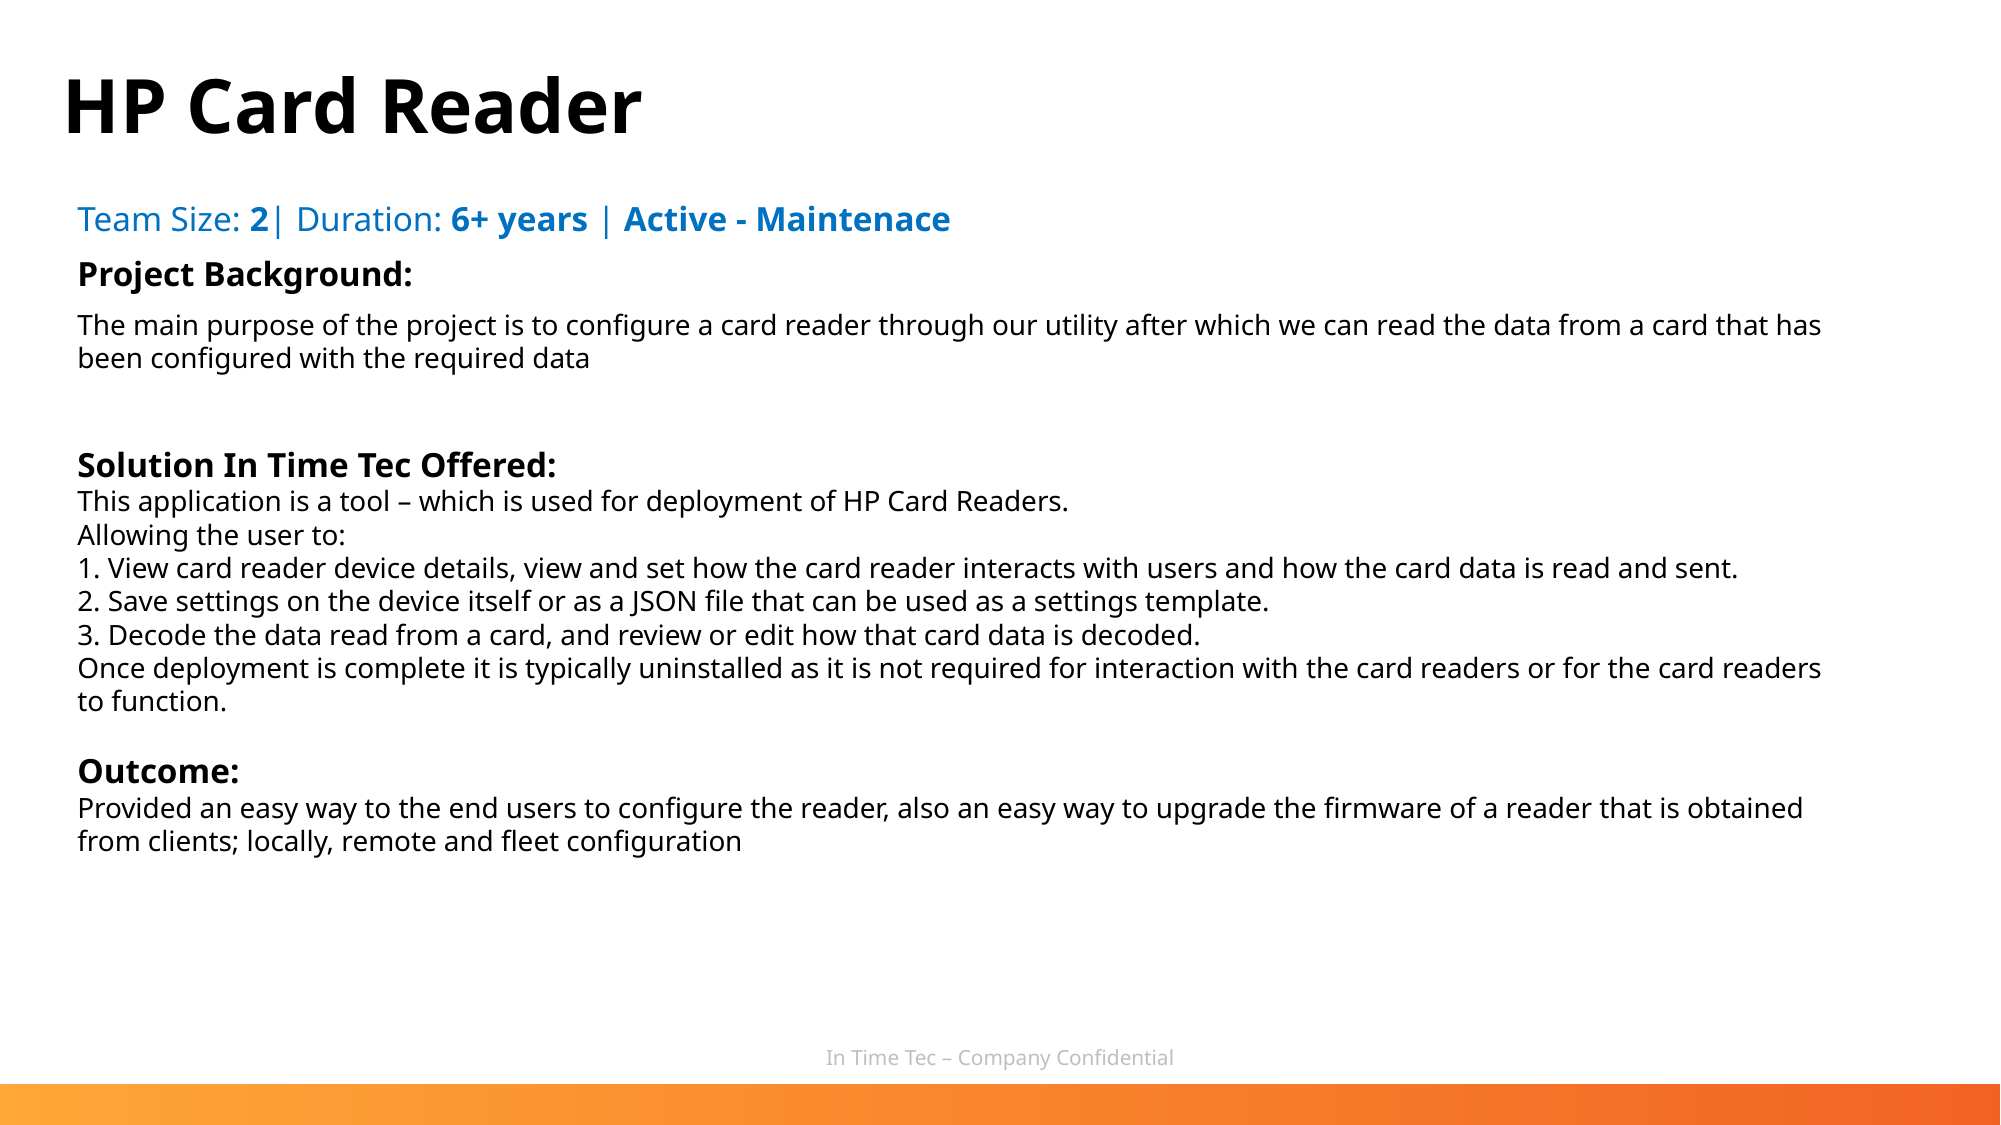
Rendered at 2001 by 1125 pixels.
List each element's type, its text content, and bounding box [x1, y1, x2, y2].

text_box [0, 1084, 2000, 1125]
text_box Team Size: 2| Duration: 6+ years | Active - Maintenace Project Background: The main purpose of the project is to configure a card reader through our utility after which we can read the data from a card that has been configured with the required data Solution In Time Tec Offered: This application is a tool – which is used for deployment of HP Card Readers. Allowing the user to: 1. View card reader device details, view and set how the card reader interacts with users and how the card data is read and sent. 2. Save settings on the device itself or as a JSON file that can be used as a settings template. 3. Decode the data read from a card, and review or edit how that card data is decoded. Once deployment is complete it is typically uninstalled as it is not required for interaction with the card readers or for the card readers to function. Outcome: Provided an easy way to the end users to configure the reader, also an easy way to upgrade the firmware of a reader that is obtained from clients; locally, remote and fleet configuration [64, 188, 1855, 922]
text_box In Time Tec – Company Confidential [800, 1036, 1200, 1077]
text_box HP Card Reader [47, 50, 1795, 156]
